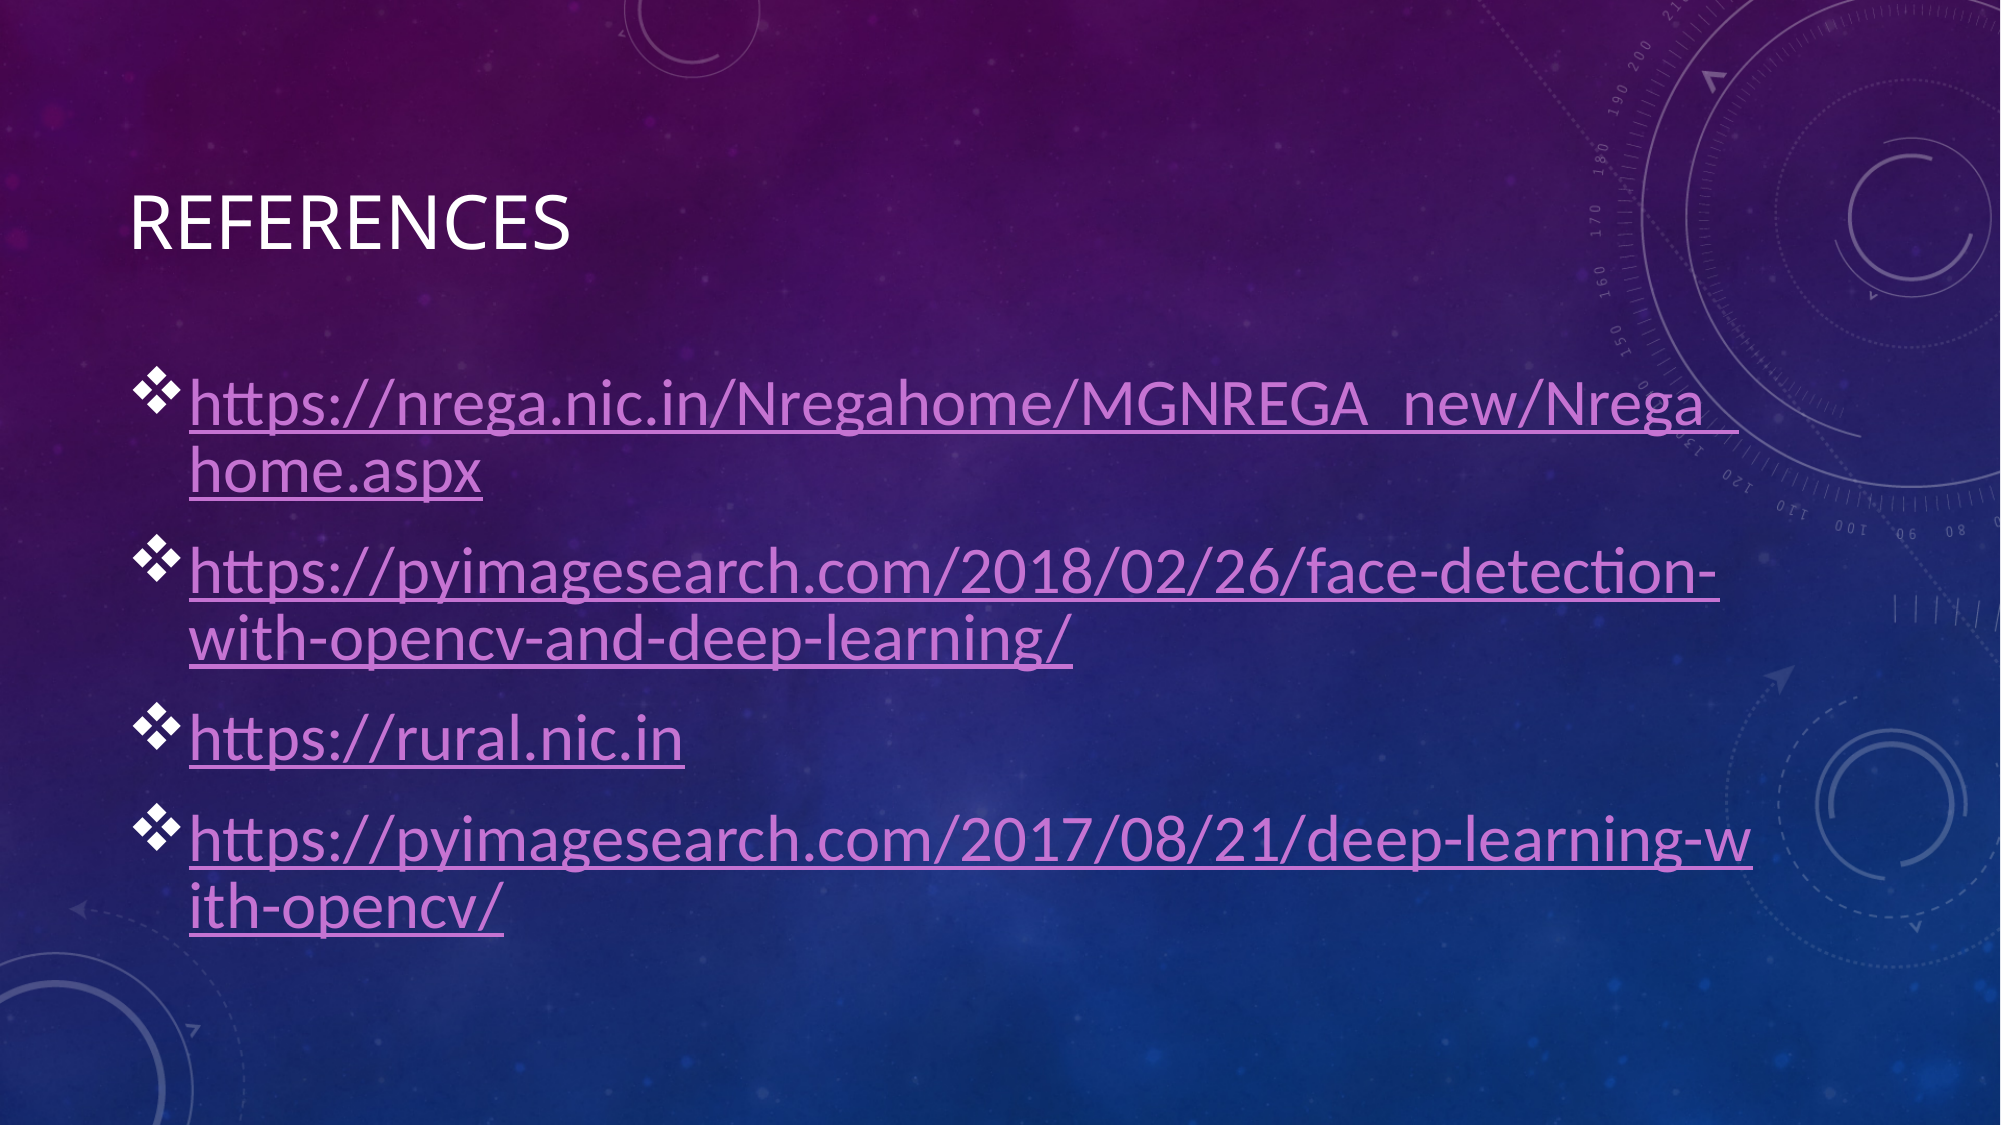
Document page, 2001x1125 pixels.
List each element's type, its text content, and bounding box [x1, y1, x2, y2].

list https://nrega.nic.in/Nregahome/MGNREGA_new/Nrega_home.aspx https://pyimagesearch.com/2018/02/26/face-detection-with-opencv-and-deep-learning/ https://rural.nic.in https://pyimagesearch.com/2017/08/21/deep-learning-with-opencv/ [112, 351, 1775, 950]
picture [0, 0, 2001, 1125]
title REFERENCES [112, 99, 1775, 339]
